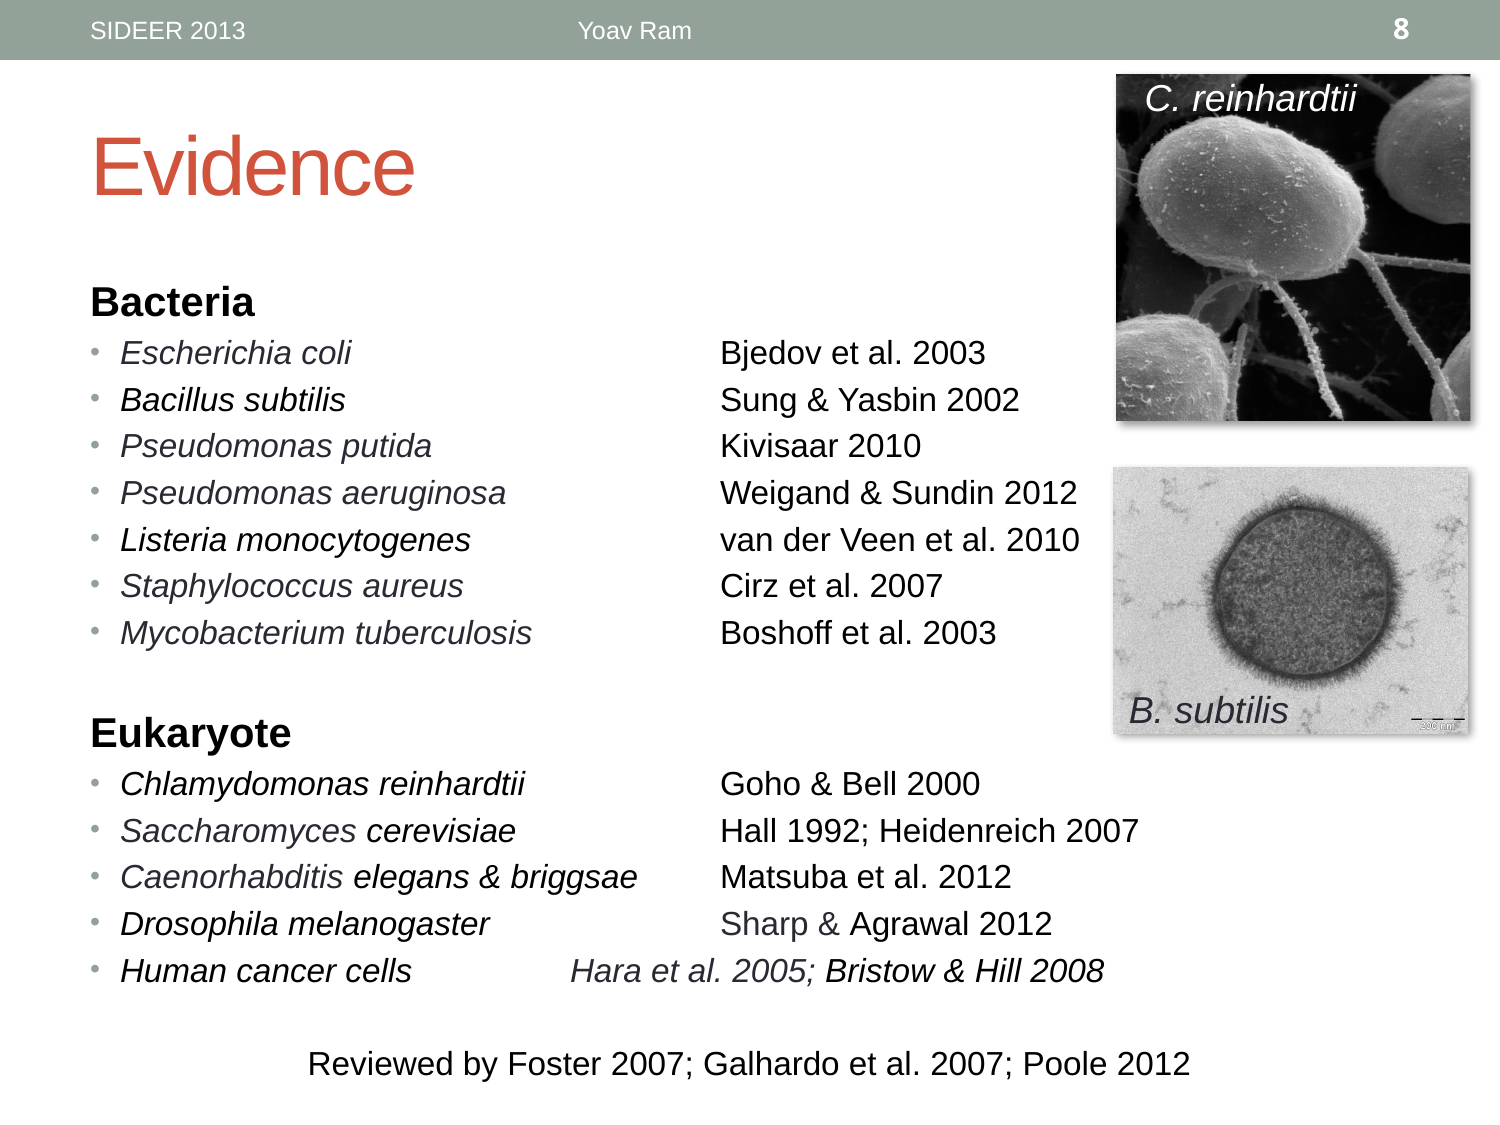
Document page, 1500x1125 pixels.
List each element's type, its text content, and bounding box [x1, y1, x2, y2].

list Bacteria Escherichia coli Bjedov et al. 2003 Bacillus subtilis Sung & Yasbin 2002 Pseudomonas putida Kivisaar 2010 Pseudomonas aeruginosa Weigand & Sundin 2012 Listeria monocytogenes van der Veen et al. 2010 Staphylococcus aureus Cirz et al. 2007 Mycobacterium tuberculosis Boshoff et al. 2003 Eukaryote Chlamydomonas reinhardtii Goho & Bell 2000 Saccharomyces cerevisiae Hall 1992; Heidenreich 2007 Caenorhabditis elegans & briggsae Matsuba et al. 2012 Drosophila melanogaster Sharp & Agrawal 2012 Human cancer cells Hara et al. 2005; Bristow & Hill 2008 Reviewed by Foster 2007; Galhardo et al. 2007; Poole 2012 [75, 267, 1425, 1083]
picture [1115, 74, 1471, 421]
footer Yoav Ram [562, 3, 1238, 57]
picture [1112, 467, 1468, 734]
text_box Evidence [74, 67, 1425, 256]
slide_number 8 [1250, 3, 1425, 57]
slide_number SIDEER 2013 [75, 3, 550, 57]
